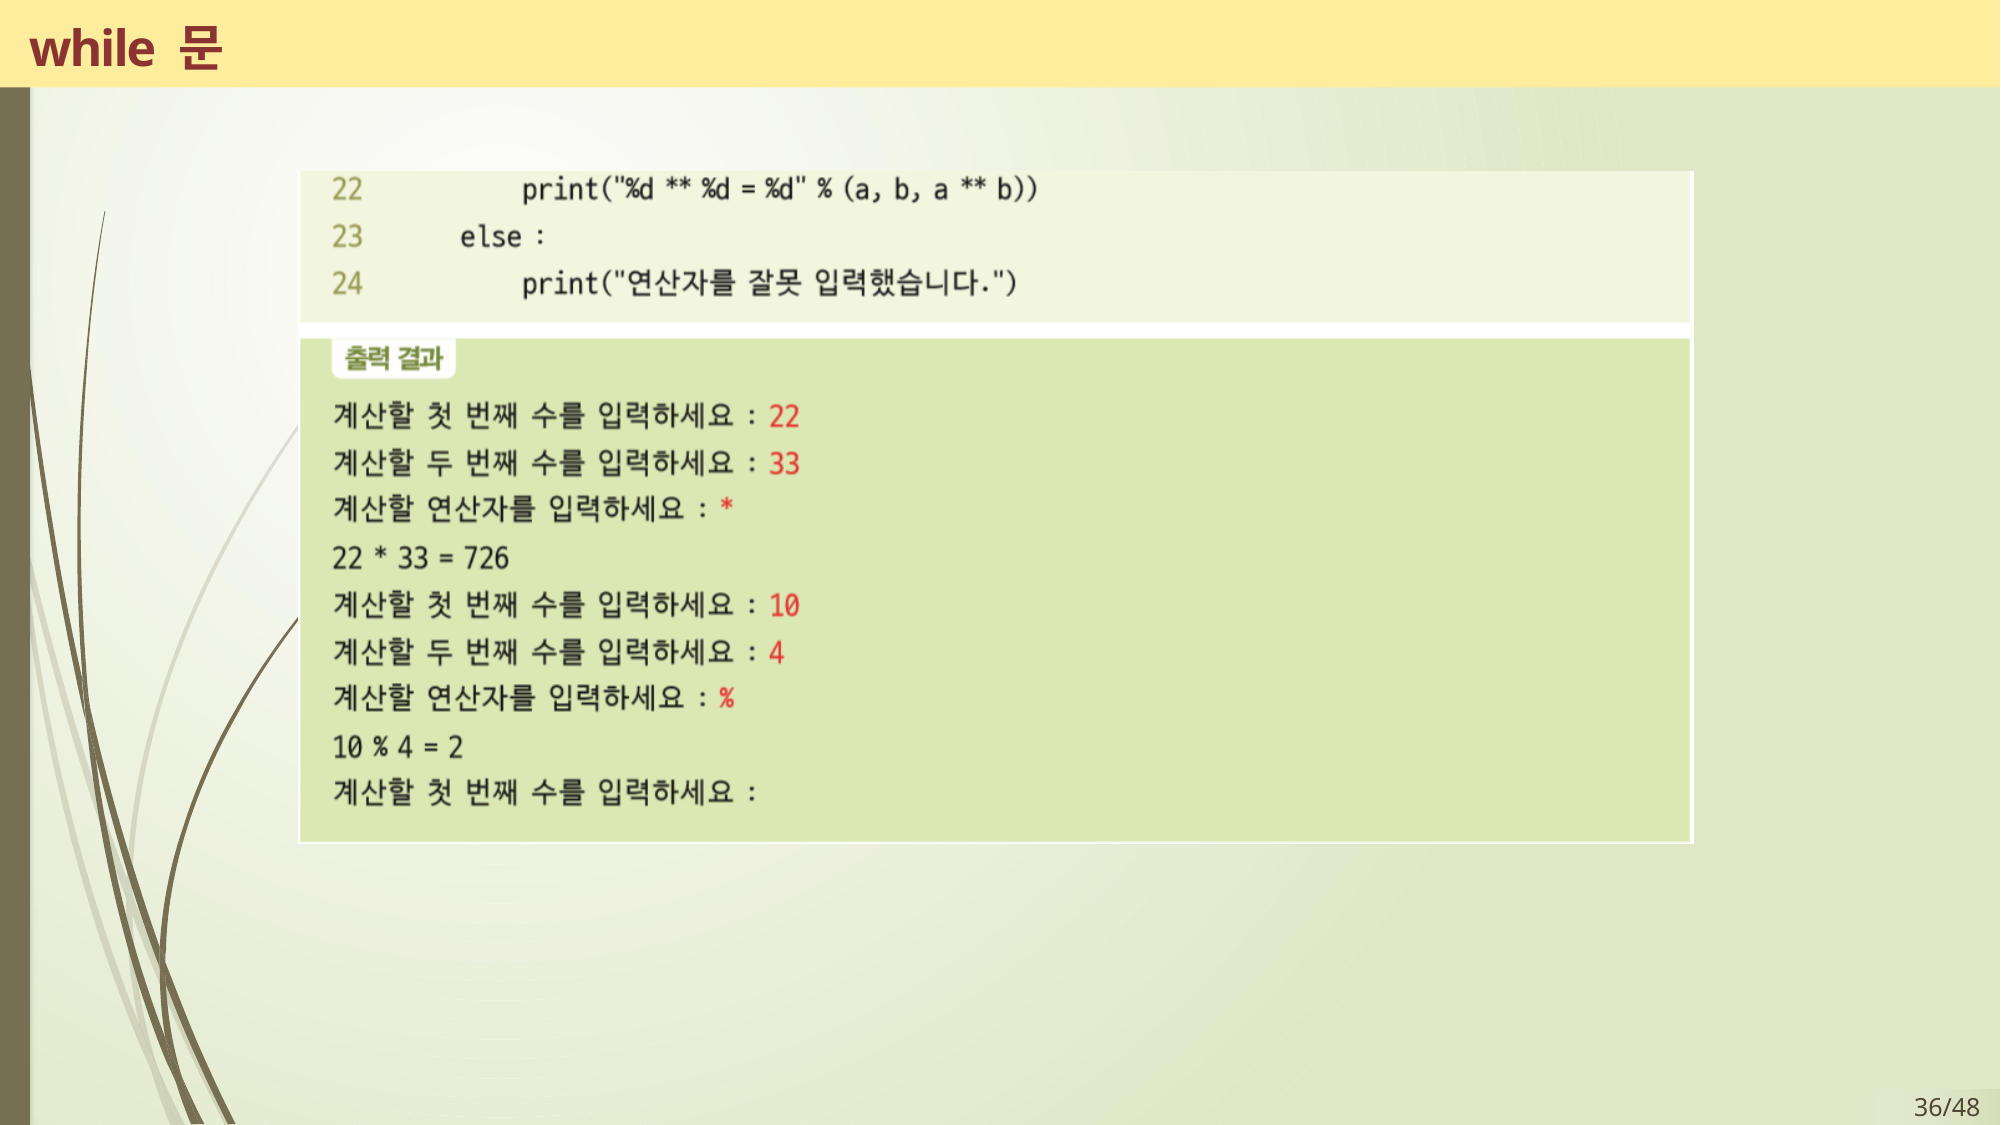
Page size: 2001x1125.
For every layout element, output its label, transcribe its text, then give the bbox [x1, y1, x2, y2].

title while 문 [13, 8, 1717, 87]
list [298, 170, 1695, 844]
